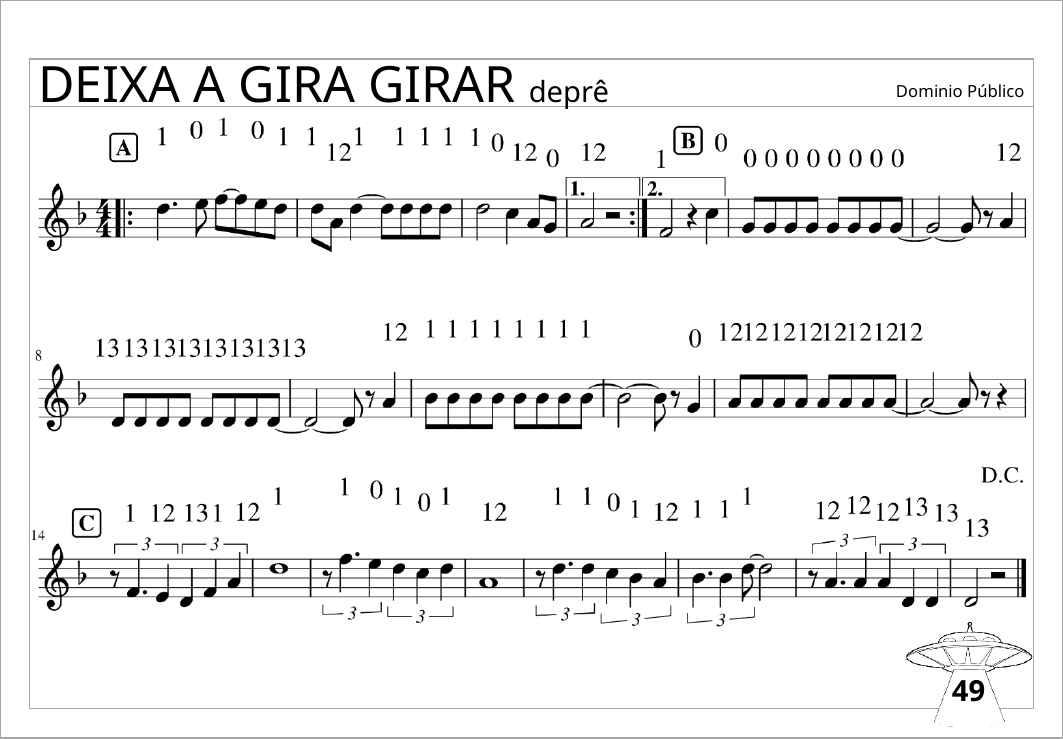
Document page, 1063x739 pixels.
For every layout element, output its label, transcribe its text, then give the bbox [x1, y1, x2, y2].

text_box Dominio Público [756, 53, 1040, 98]
text_box [0, 0, 1063, 739]
text_box [27, 693, 881, 711]
picture [21, 100, 1051, 739]
text_box [756, 57, 1035, 98]
text_box DEIXA A GIRA GIRAR deprê [23, 45, 756, 98]
